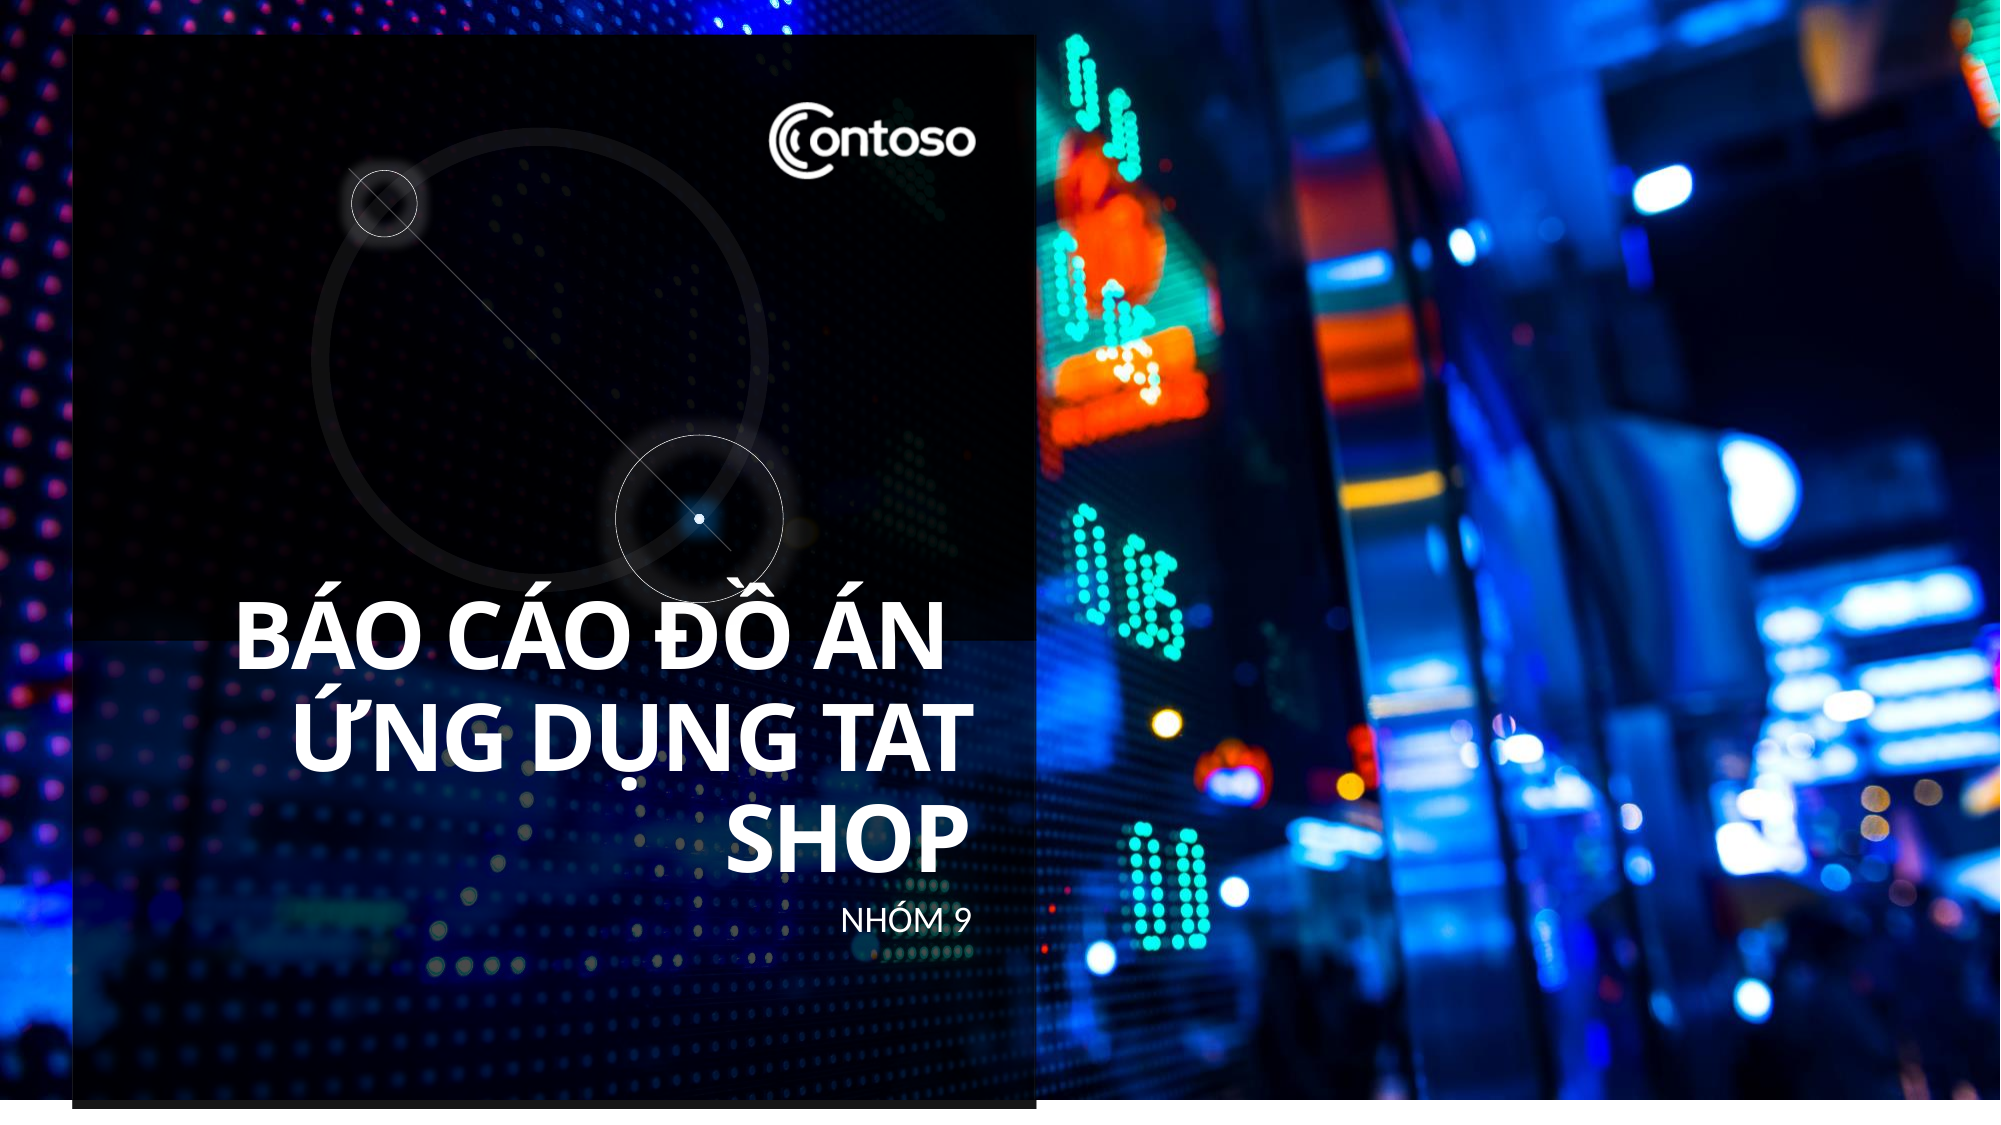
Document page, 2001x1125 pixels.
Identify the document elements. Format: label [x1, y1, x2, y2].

text_box [320, 136, 760, 583]
picture [0, 0, 2000, 1100]
text_box [615, 434, 784, 603]
text_box [71, 1100, 1037, 1110]
